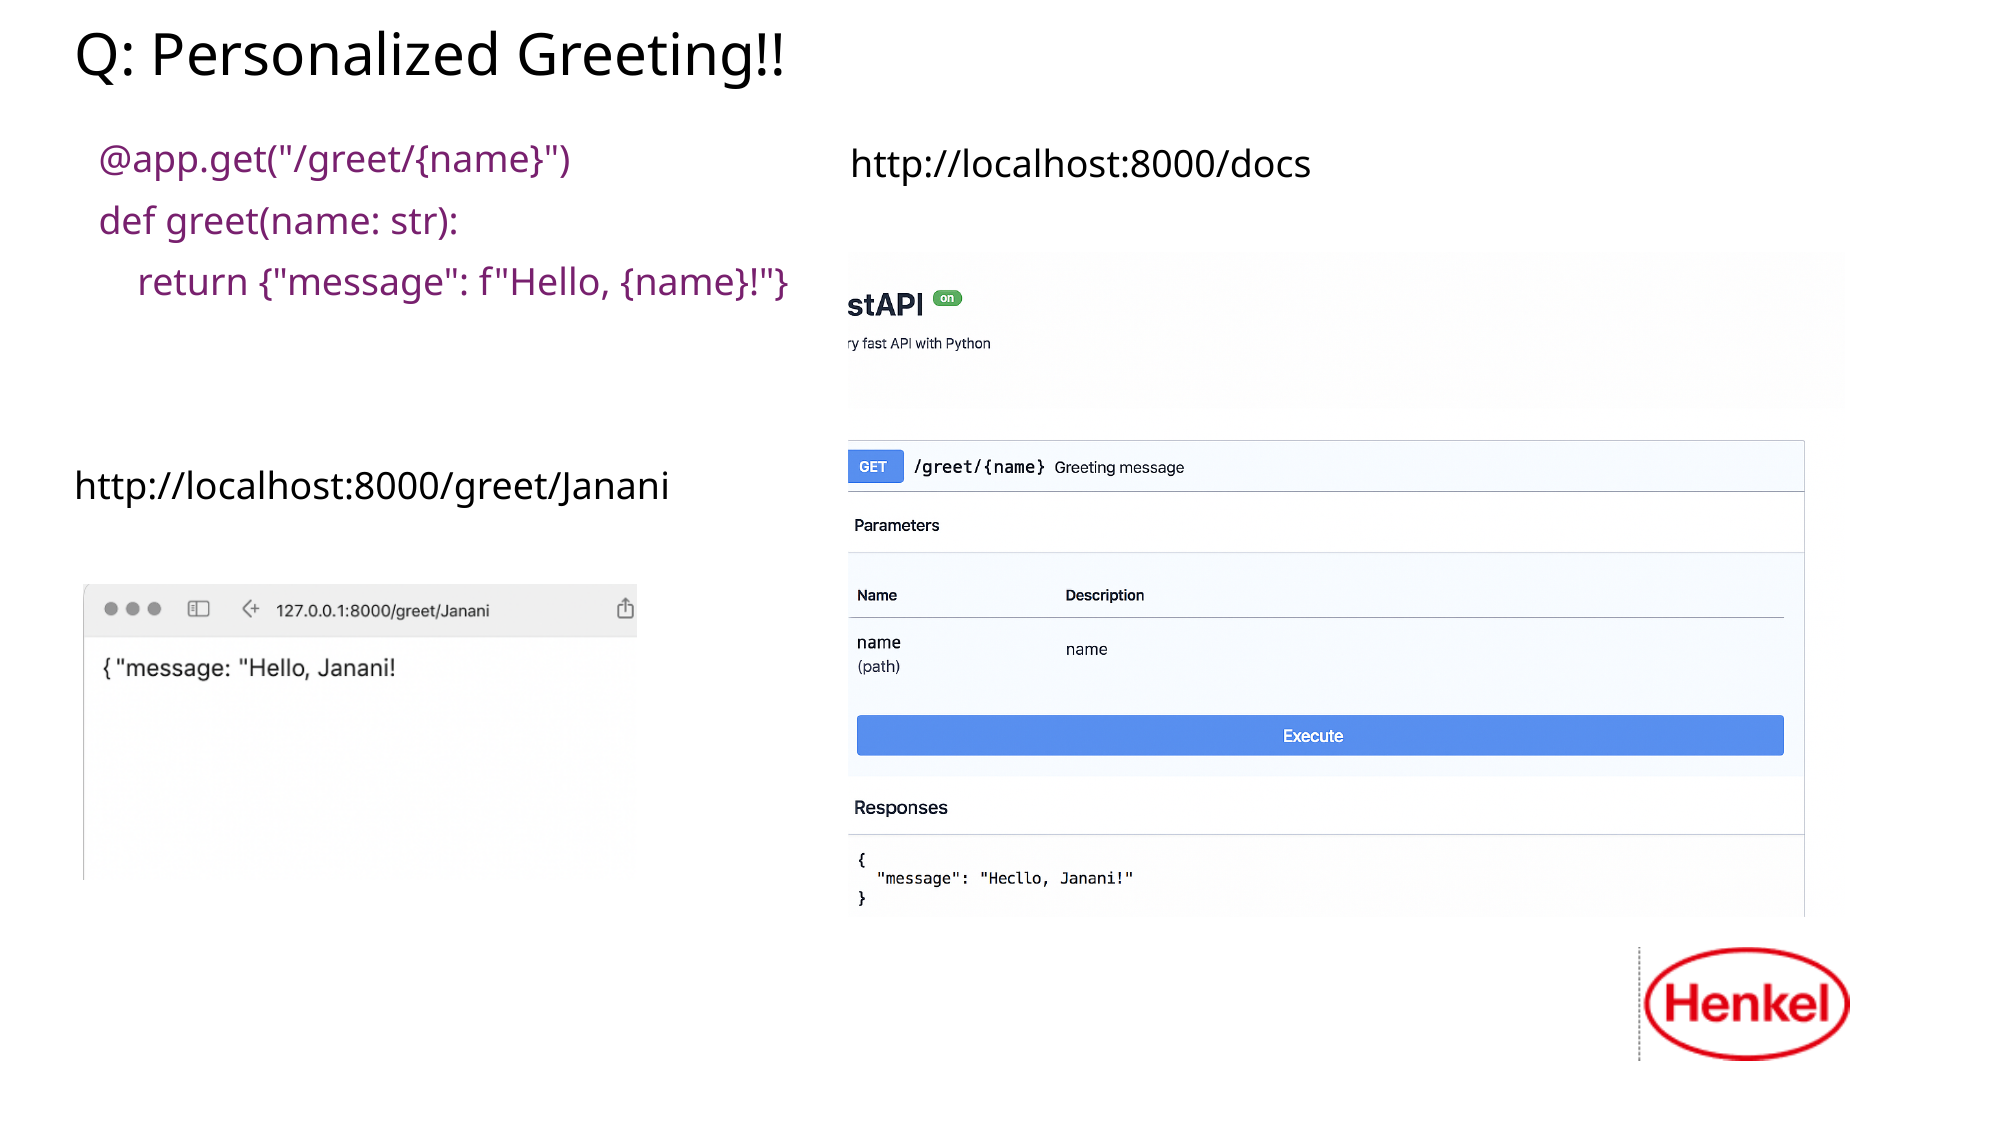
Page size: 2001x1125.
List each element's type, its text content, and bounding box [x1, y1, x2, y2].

text_box http://localhost:8000/docs [835, 132, 1718, 193]
title Q: Personalized Greeting!! [59, 0, 1785, 165]
picture [82, 583, 638, 880]
picture [848, 251, 1846, 918]
list @app.get("/greet/{name}") def greet(name: str): return {"message": f"Hello, {name}!"} [83, 132, 1809, 847]
picture [1637, 947, 1850, 1061]
text_box http://localhost:8000/greet/Janani [59, 454, 717, 515]
